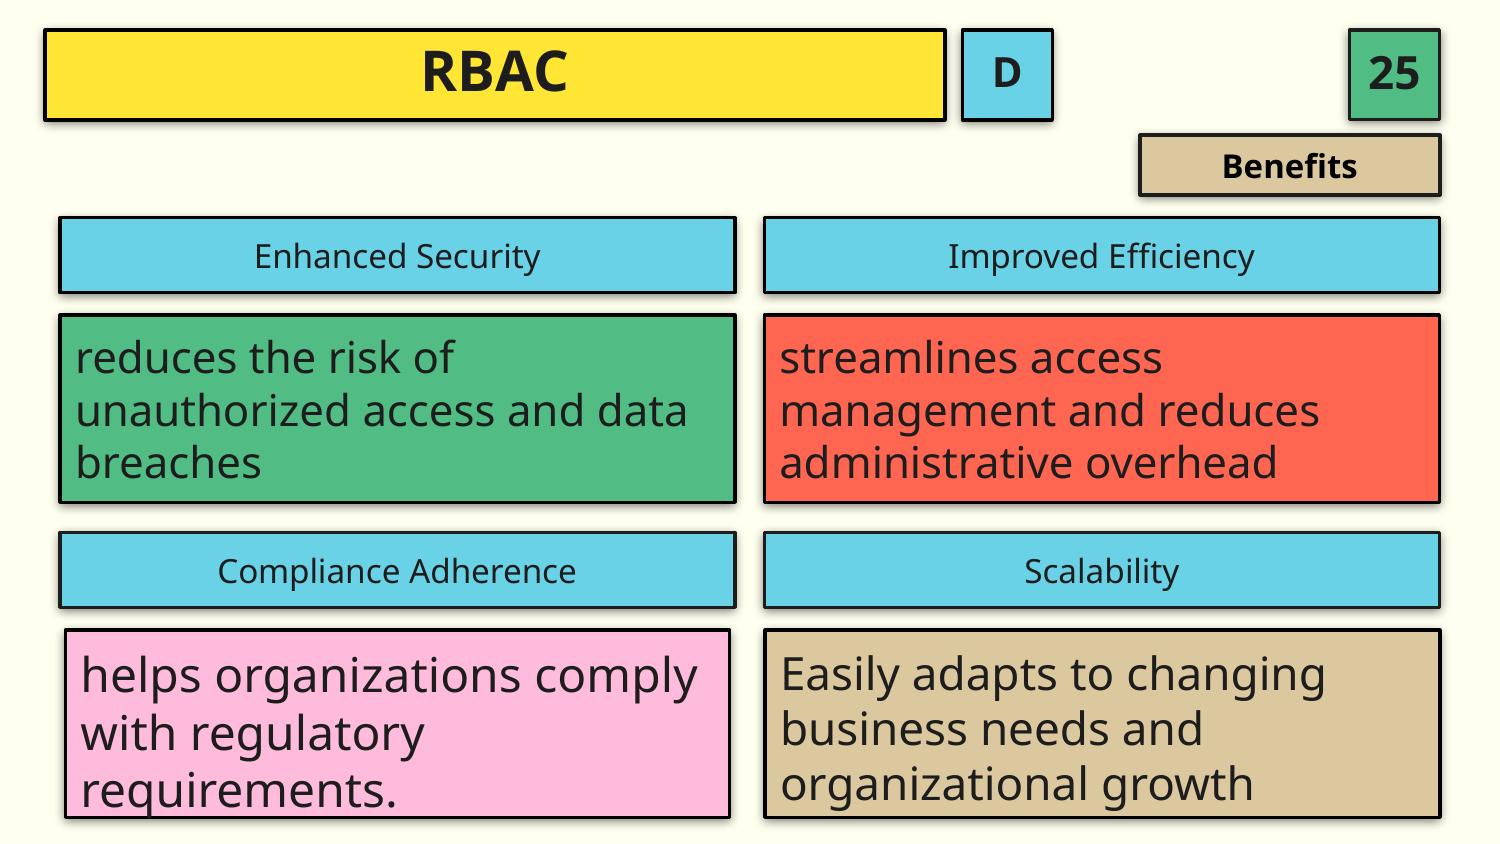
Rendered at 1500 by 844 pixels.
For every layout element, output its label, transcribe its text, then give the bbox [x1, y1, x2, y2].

title RBAC [43, 28, 947, 122]
subtitle Scalability [763, 531, 1441, 609]
list streamlines access management and reduces administrative overhead [763, 313, 1441, 504]
list helps organizations comply with regulatory requirements. [64, 628, 731, 819]
subtitle Enhanced Security [58, 216, 737, 294]
subtitle Improved Efficiency [763, 216, 1441, 294]
title D [961, 28, 1054, 122]
list reduces the risk of unauthorized access and data breaches [58, 313, 737, 504]
list Easily adapts to changing business needs and organizational growth [763, 628, 1442, 819]
title Benefits [1138, 133, 1442, 197]
subtitle Compliance Adherence [58, 531, 737, 609]
